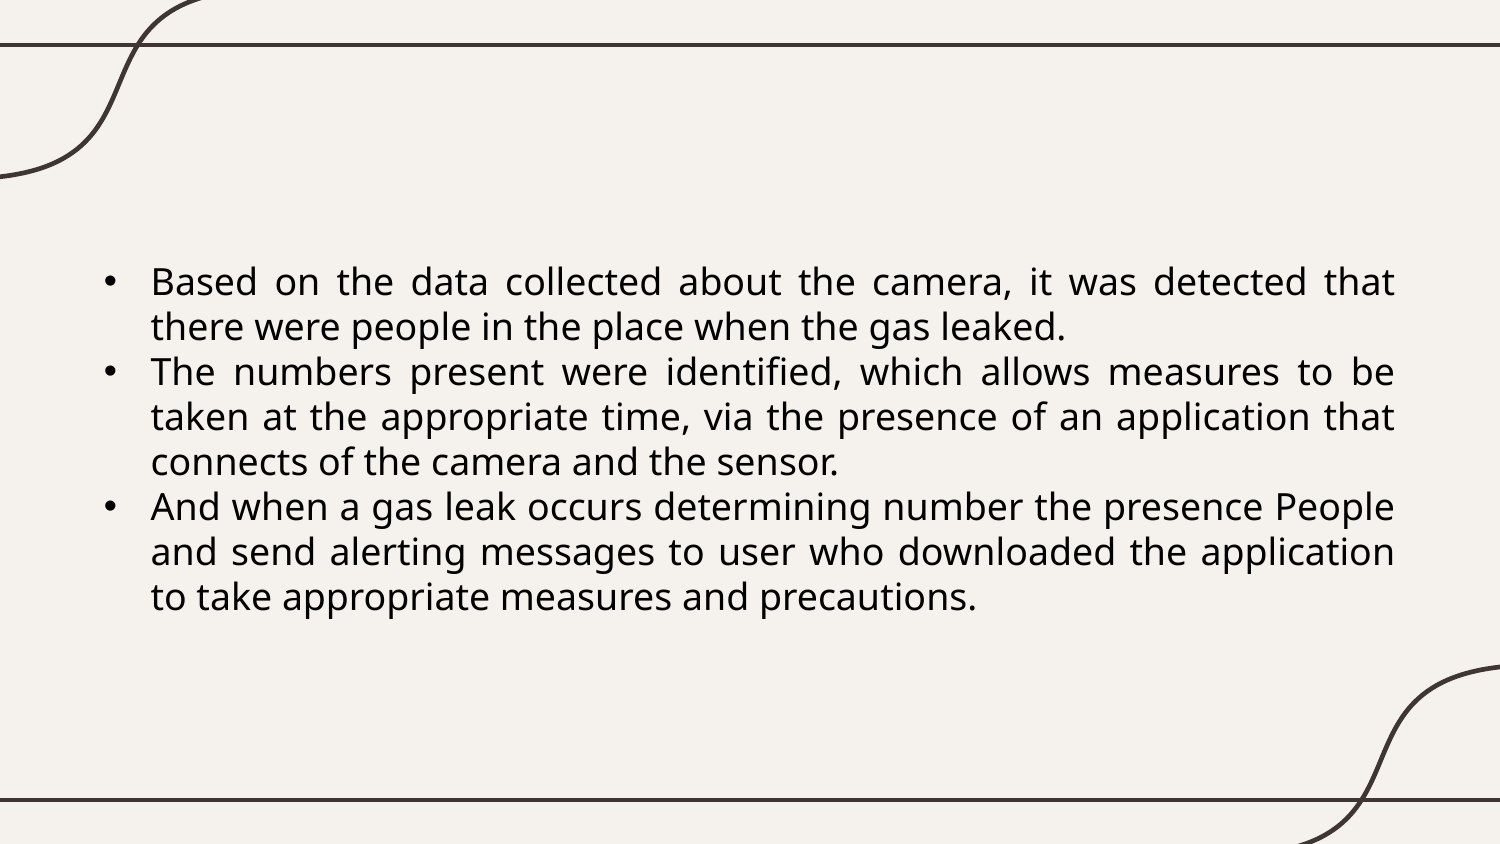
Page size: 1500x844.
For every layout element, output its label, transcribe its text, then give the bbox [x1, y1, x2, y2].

subtitle Based on the data collected about the camera, it was detected that there were people in the place when the gas leaked. The numbers present were identified, which allows measures to be taken at the appropriate time, via the presence of an application that connects of the camera and the sensor. And when a gas leak occurs determining number the presence People and send alerting messages to user who downloaded the application to take appropriate measures and precautions. [88, 243, 1412, 648]
